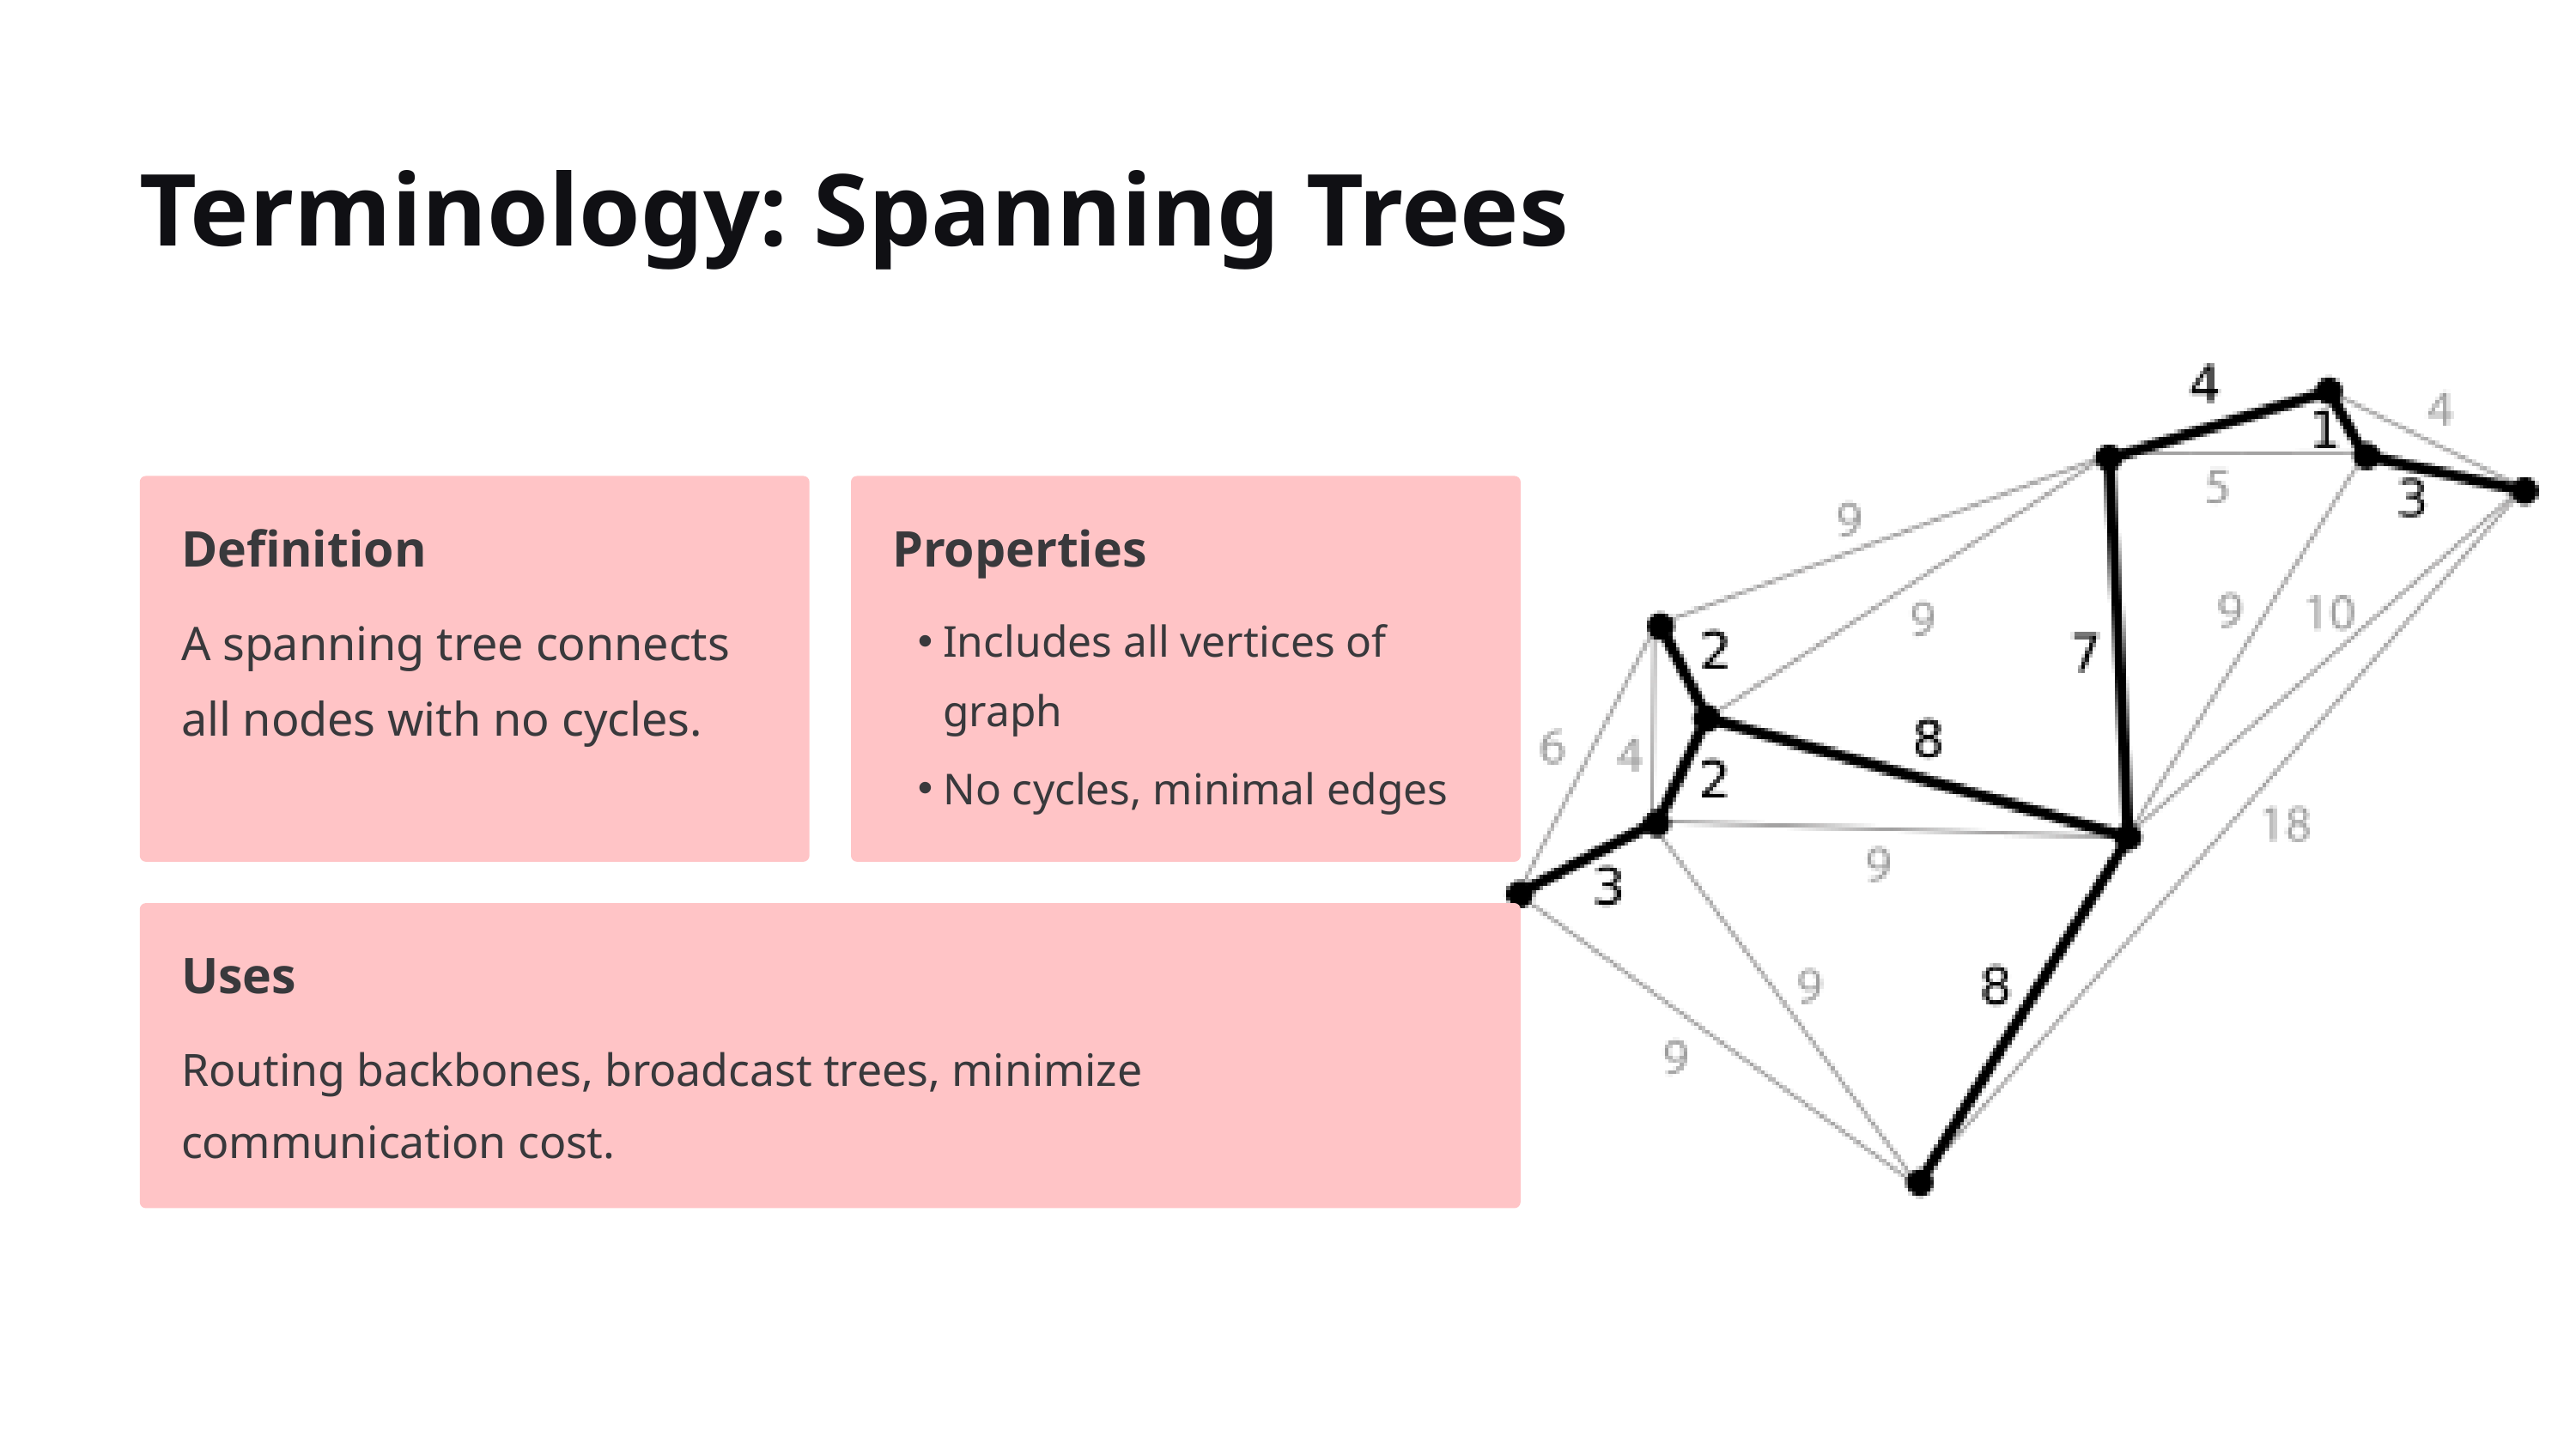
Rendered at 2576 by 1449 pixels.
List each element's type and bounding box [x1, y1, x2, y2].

text_box [891, 754, 1479, 823]
text_box [139, 144, 1708, 395]
text_box [180, 606, 769, 758]
text_box [139, 476, 810, 863]
text_box [139, 902, 1522, 1209]
text_box [850, 476, 1522, 863]
text_box [891, 517, 1411, 583]
text_box [180, 944, 700, 1009]
text_box [891, 606, 1479, 745]
text_box [180, 517, 700, 583]
text_box [180, 1034, 1479, 1180]
text_box [1470, 342, 2576, 1233]
